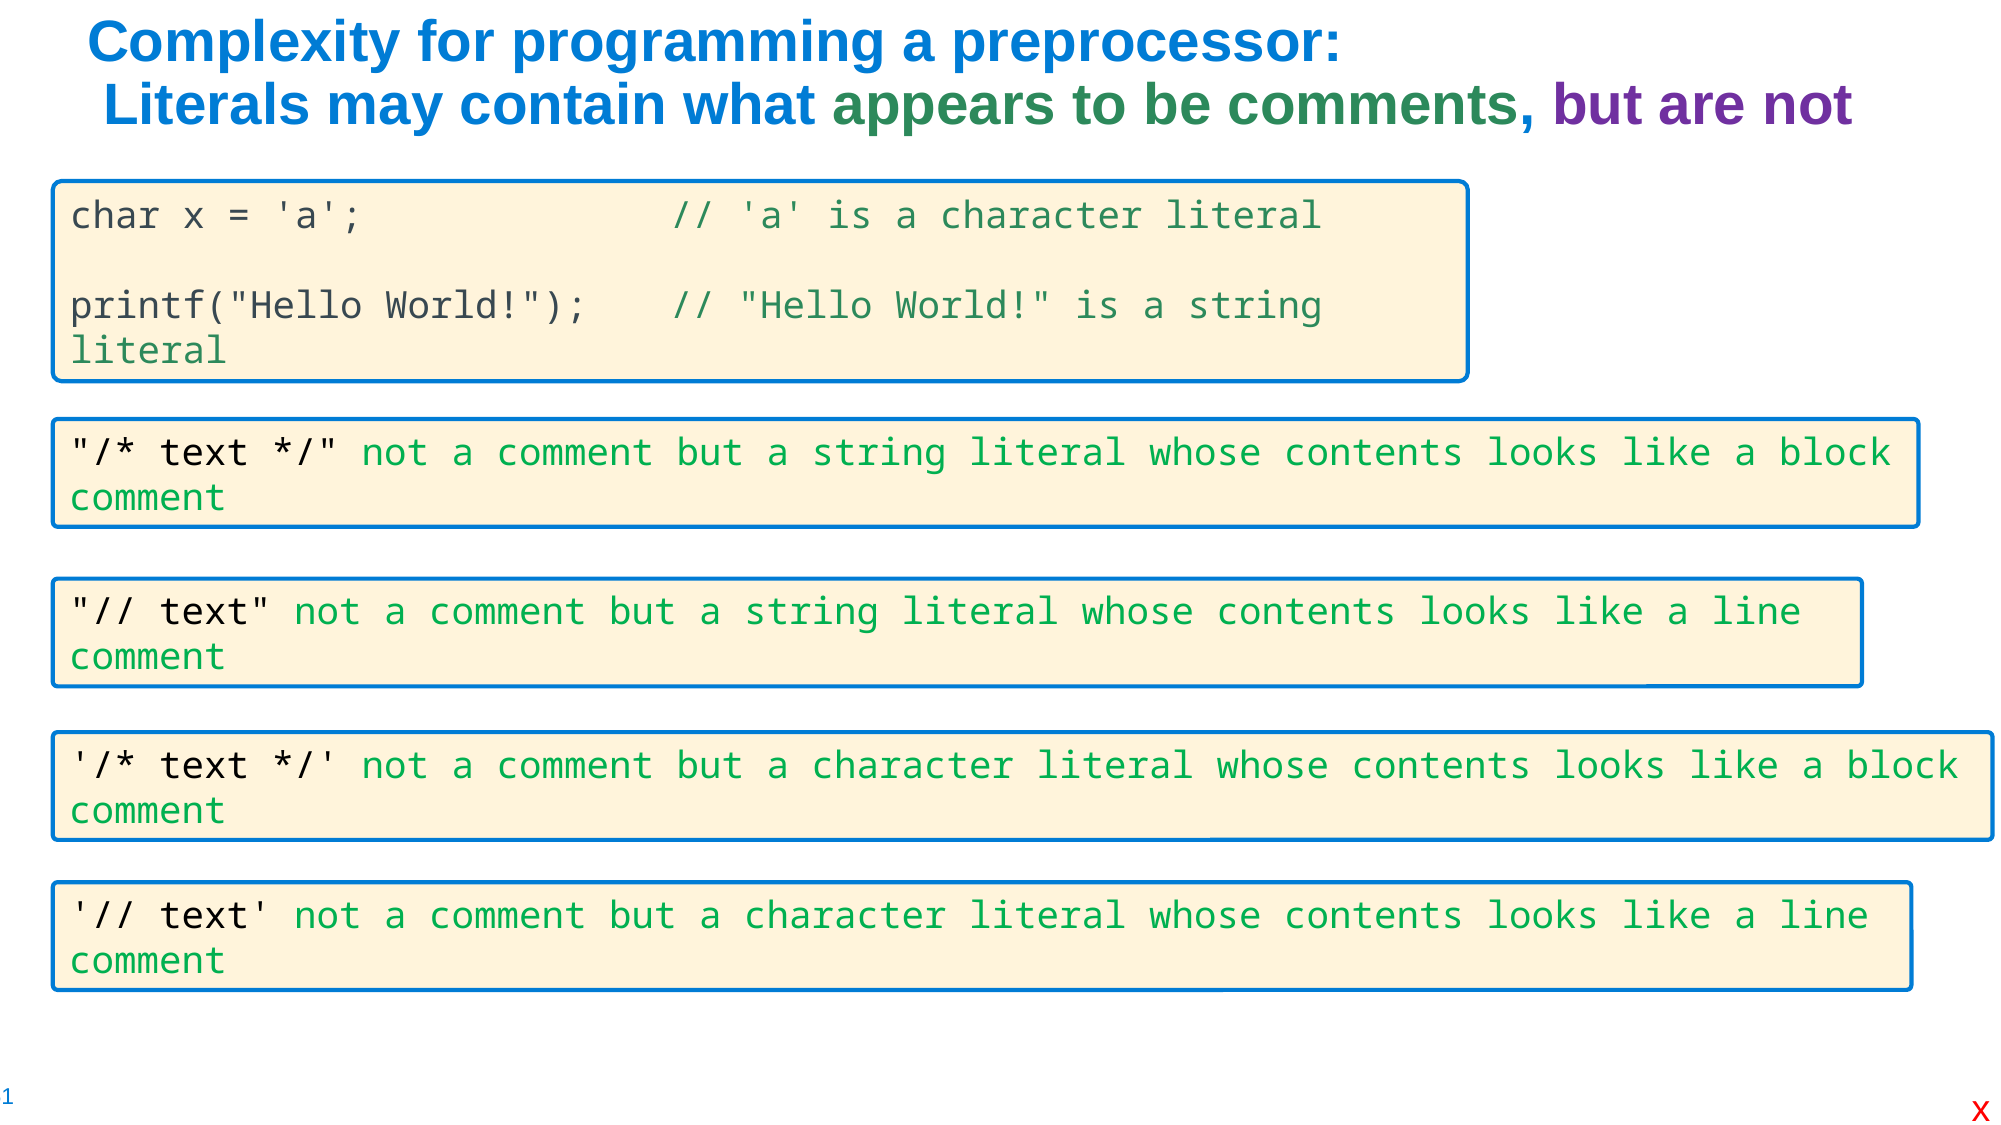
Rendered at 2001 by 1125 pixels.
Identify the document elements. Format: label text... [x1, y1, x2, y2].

text_box "// text" not a comment but a string literal whose contents looks like a line comment [52, 578, 1863, 687]
text_box "/* text */" not a comment but a string literal whose contents looks like a block comment [52, 418, 1919, 527]
title Complexity for programming a preprocessor: Literals may contain what appears to be comments, but are not [71, 27, 1900, 145]
text_box '/* text */' not a comment but a character literal whose contents looks like a block comment [52, 732, 1993, 840]
text_box char x = 'a'; // 'a' is a character literal printf("Hello World!"); // "Hello World!" is a string literal [52, 181, 1468, 382]
text_box x [1956, 1076, 2000, 1125]
text_box '// text' not a comment but a character literal whose contents looks like a line comment [52, 882, 1912, 990]
